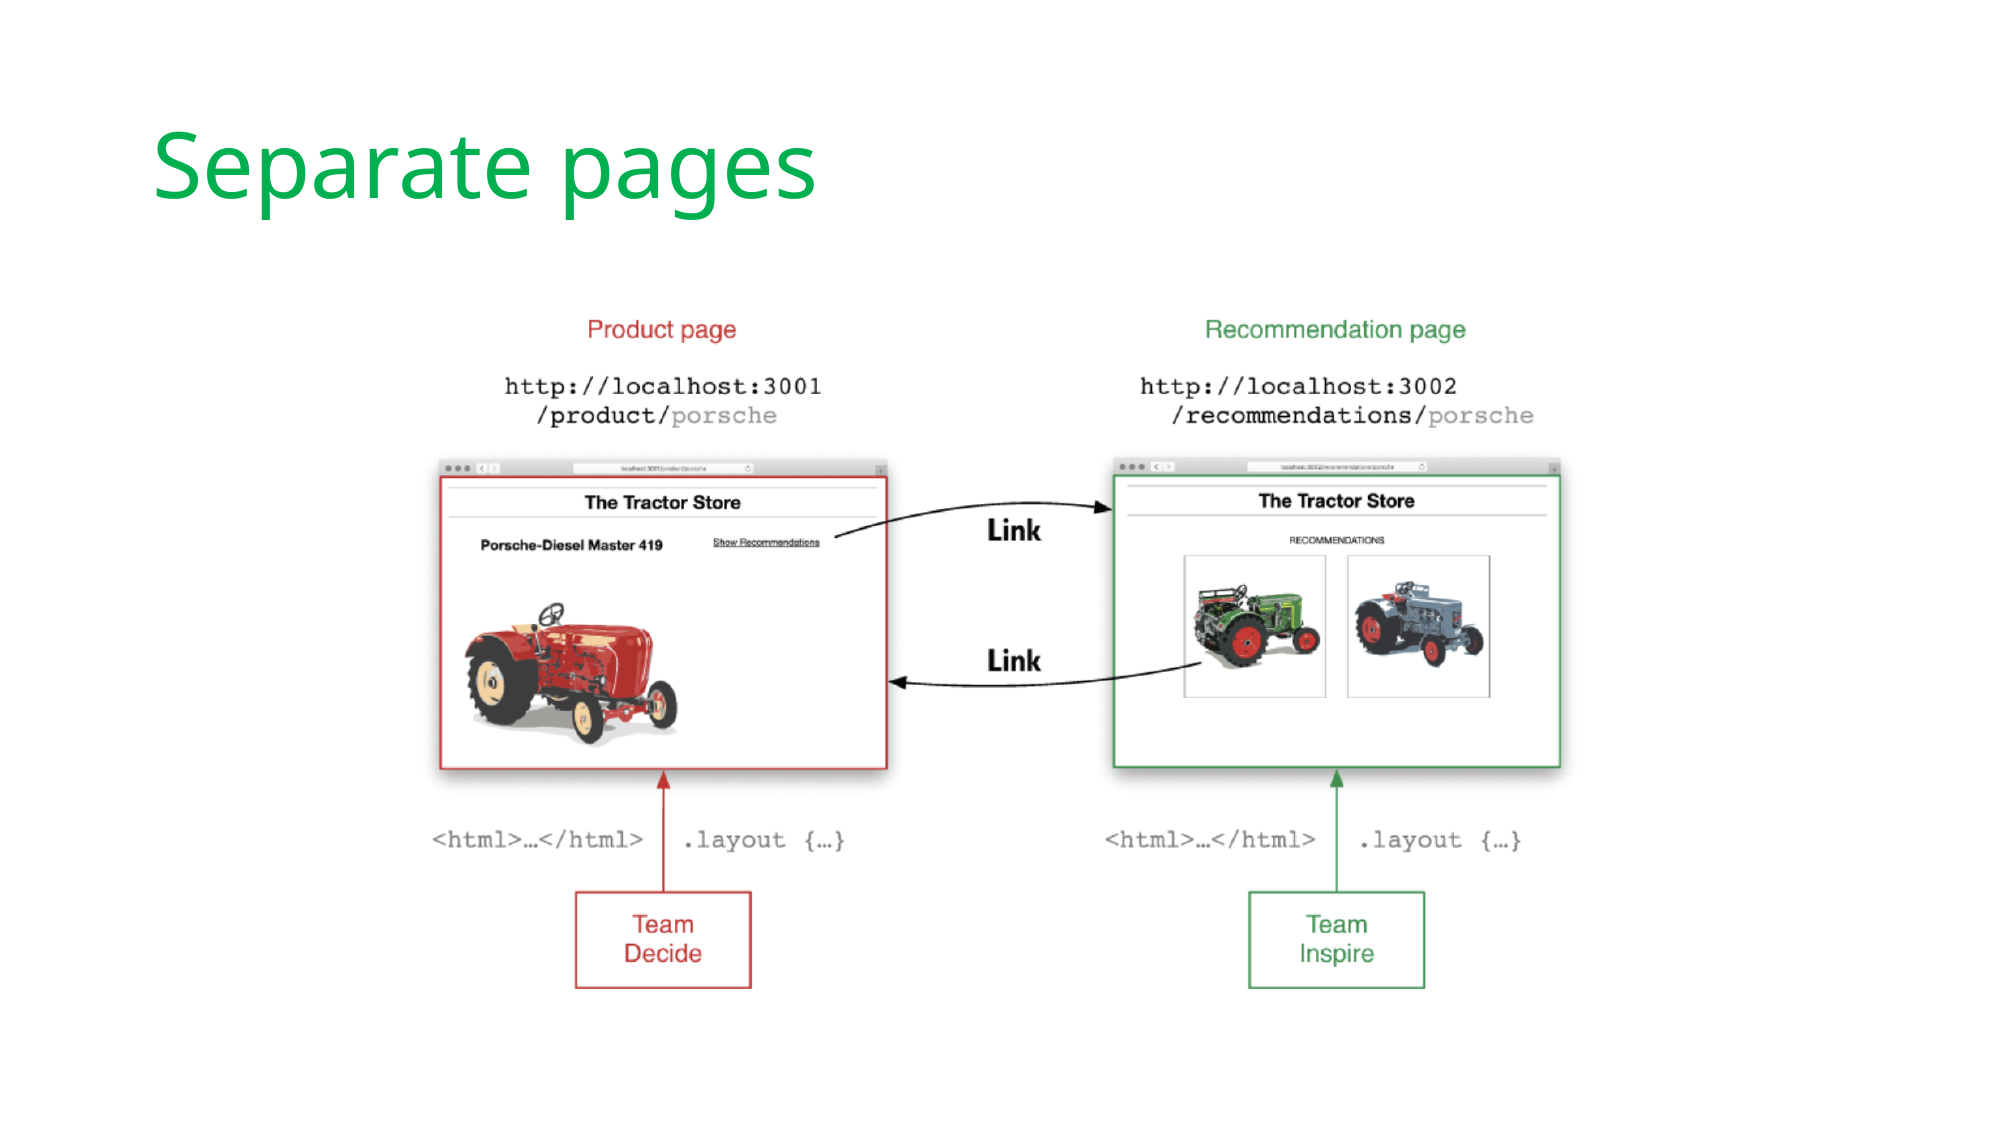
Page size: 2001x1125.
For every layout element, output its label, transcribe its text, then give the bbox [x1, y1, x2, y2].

title Separate pages [137, 59, 1863, 278]
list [410, 299, 1590, 1014]
